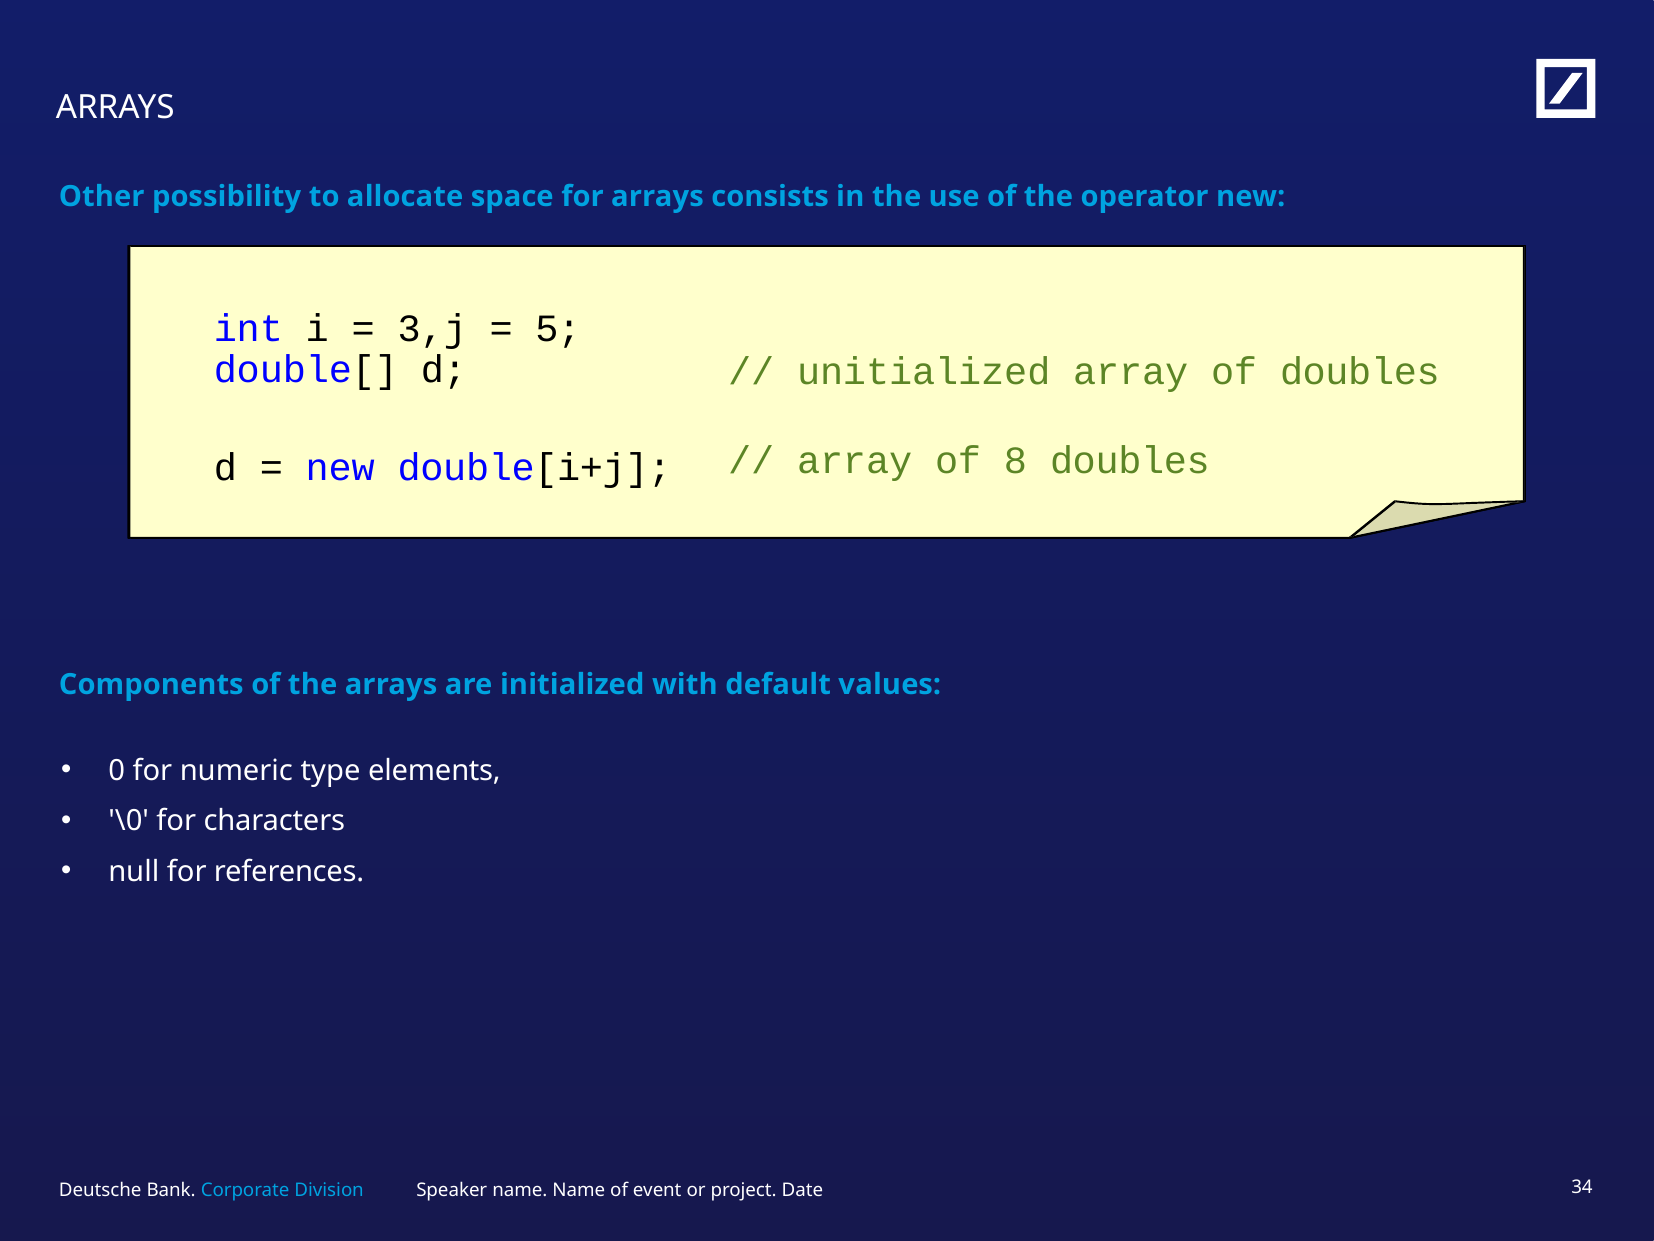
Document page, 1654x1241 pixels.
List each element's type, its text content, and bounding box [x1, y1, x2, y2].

title ARRAYS [55, 90, 1477, 183]
list Other possibility to allocate space for arrays consists in the use of the operator new: [59, 177, 1595, 236]
footer Speaker name. Name of event or project. Date [416, 1181, 1227, 1212]
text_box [127, 244, 1527, 540]
text_box Components of the arrays are initialized with default values: 0 for numeric type elements, '\0' for characters null for references. [58, 665, 1595, 724]
slide_number 33 [1535, 1181, 1593, 1212]
